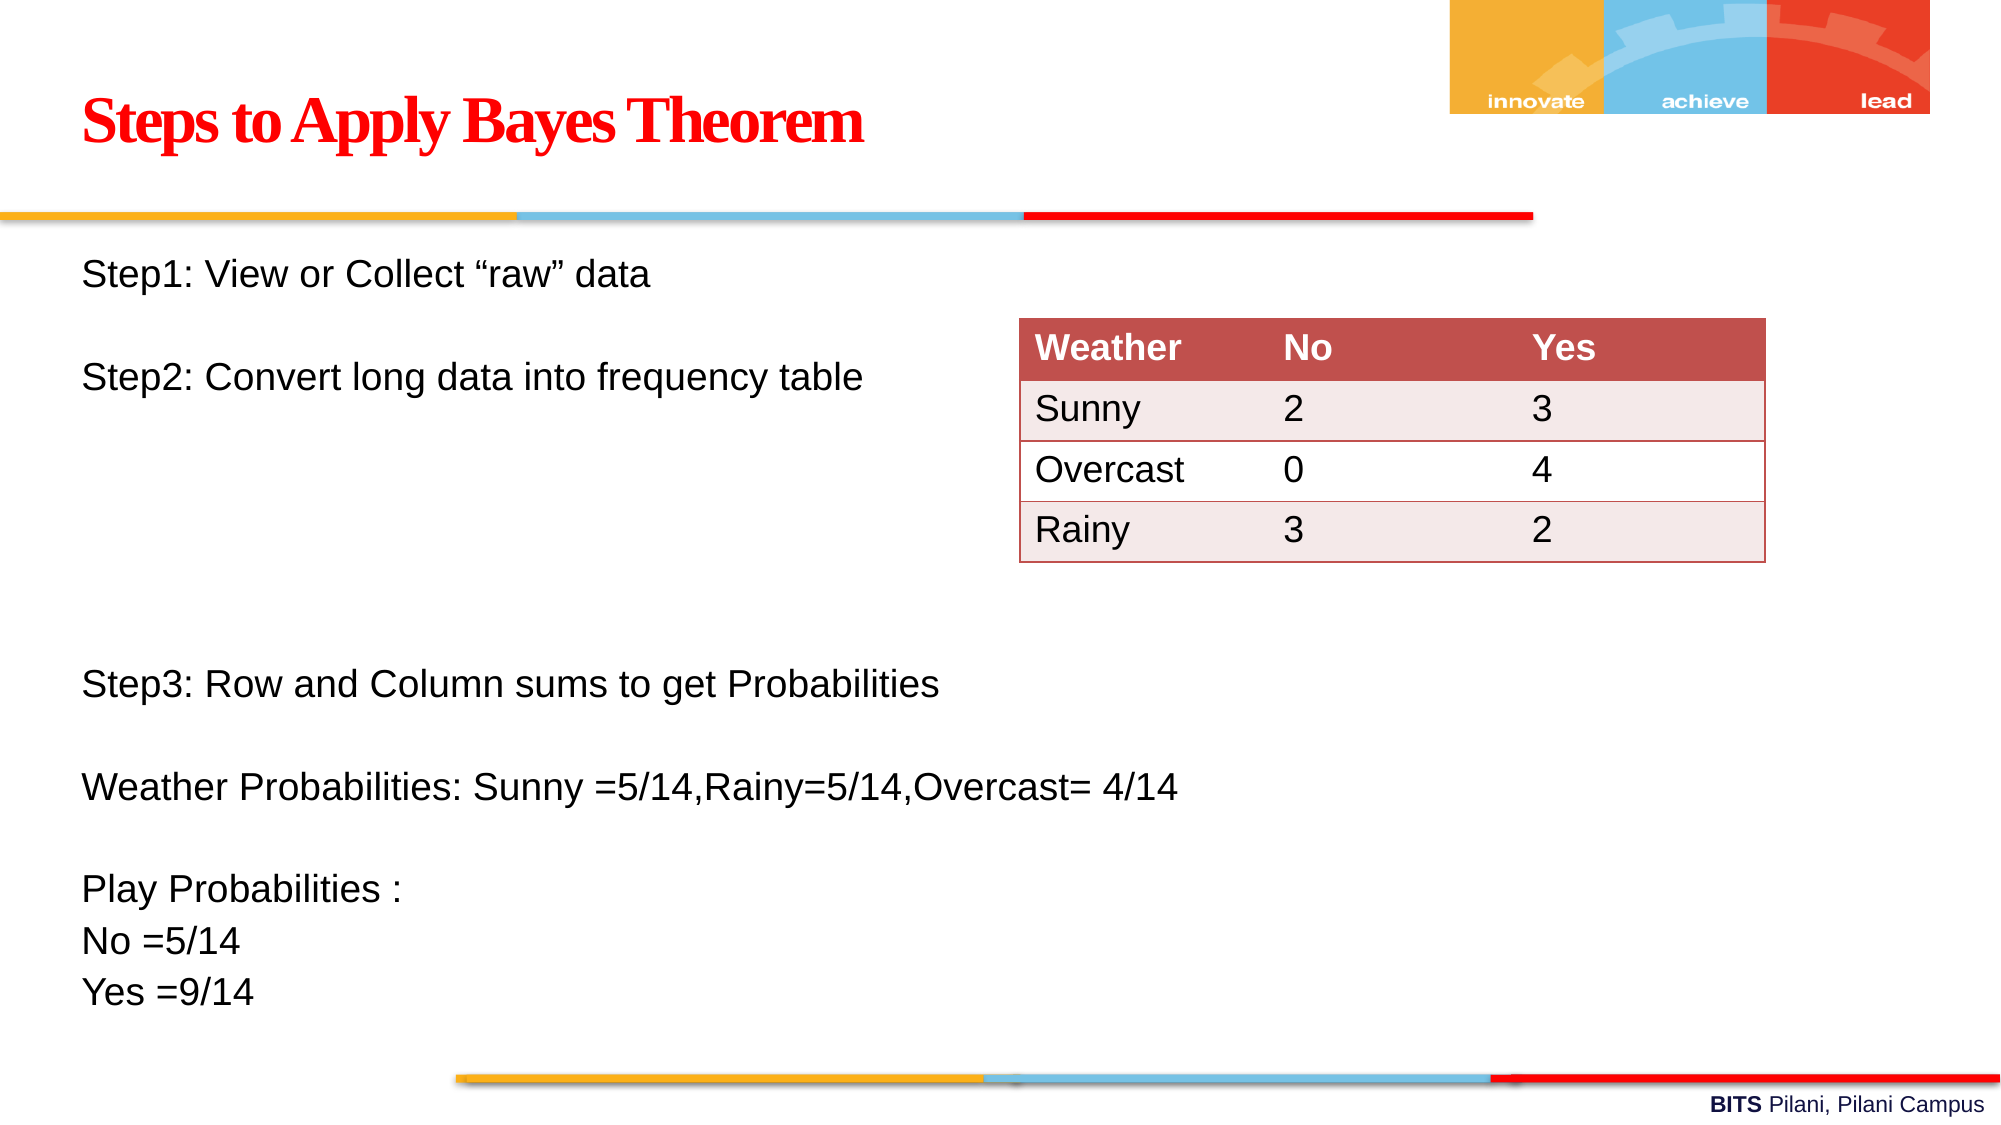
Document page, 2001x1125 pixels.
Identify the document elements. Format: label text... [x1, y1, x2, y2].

table_cell Sunny [1021, 381, 1268, 440]
table_cell 2 [1268, 381, 1517, 440]
table_cell 4 [1517, 442, 1764, 501]
table_header Yes [1517, 320, 1764, 379]
table_cell 3 [1517, 381, 1764, 440]
table_header No [1268, 320, 1517, 379]
list Steps to Apply Bayes Theorem [66, 24, 1450, 213]
picture [1449, 0, 1930, 114]
table_cell 0 [1268, 442, 1517, 501]
table_cell 2 [1517, 502, 1764, 561]
table_cell 3 [1268, 502, 1517, 561]
table_cell Rainy [1021, 502, 1268, 561]
table_header Weather [1021, 320, 1268, 379]
list Step1: View or Collect “raw” data Step2: Convert long data into frequency table Step3: Row and Column sums to get Probabilities Weather Probabilities: Sunny =5/14,Rainy=5/14,Overcast= 4/14 Play Probabilities : No =5/14 Yes =9/14 [66, 245, 1867, 1024]
table_cell Overcast [1021, 442, 1268, 501]
